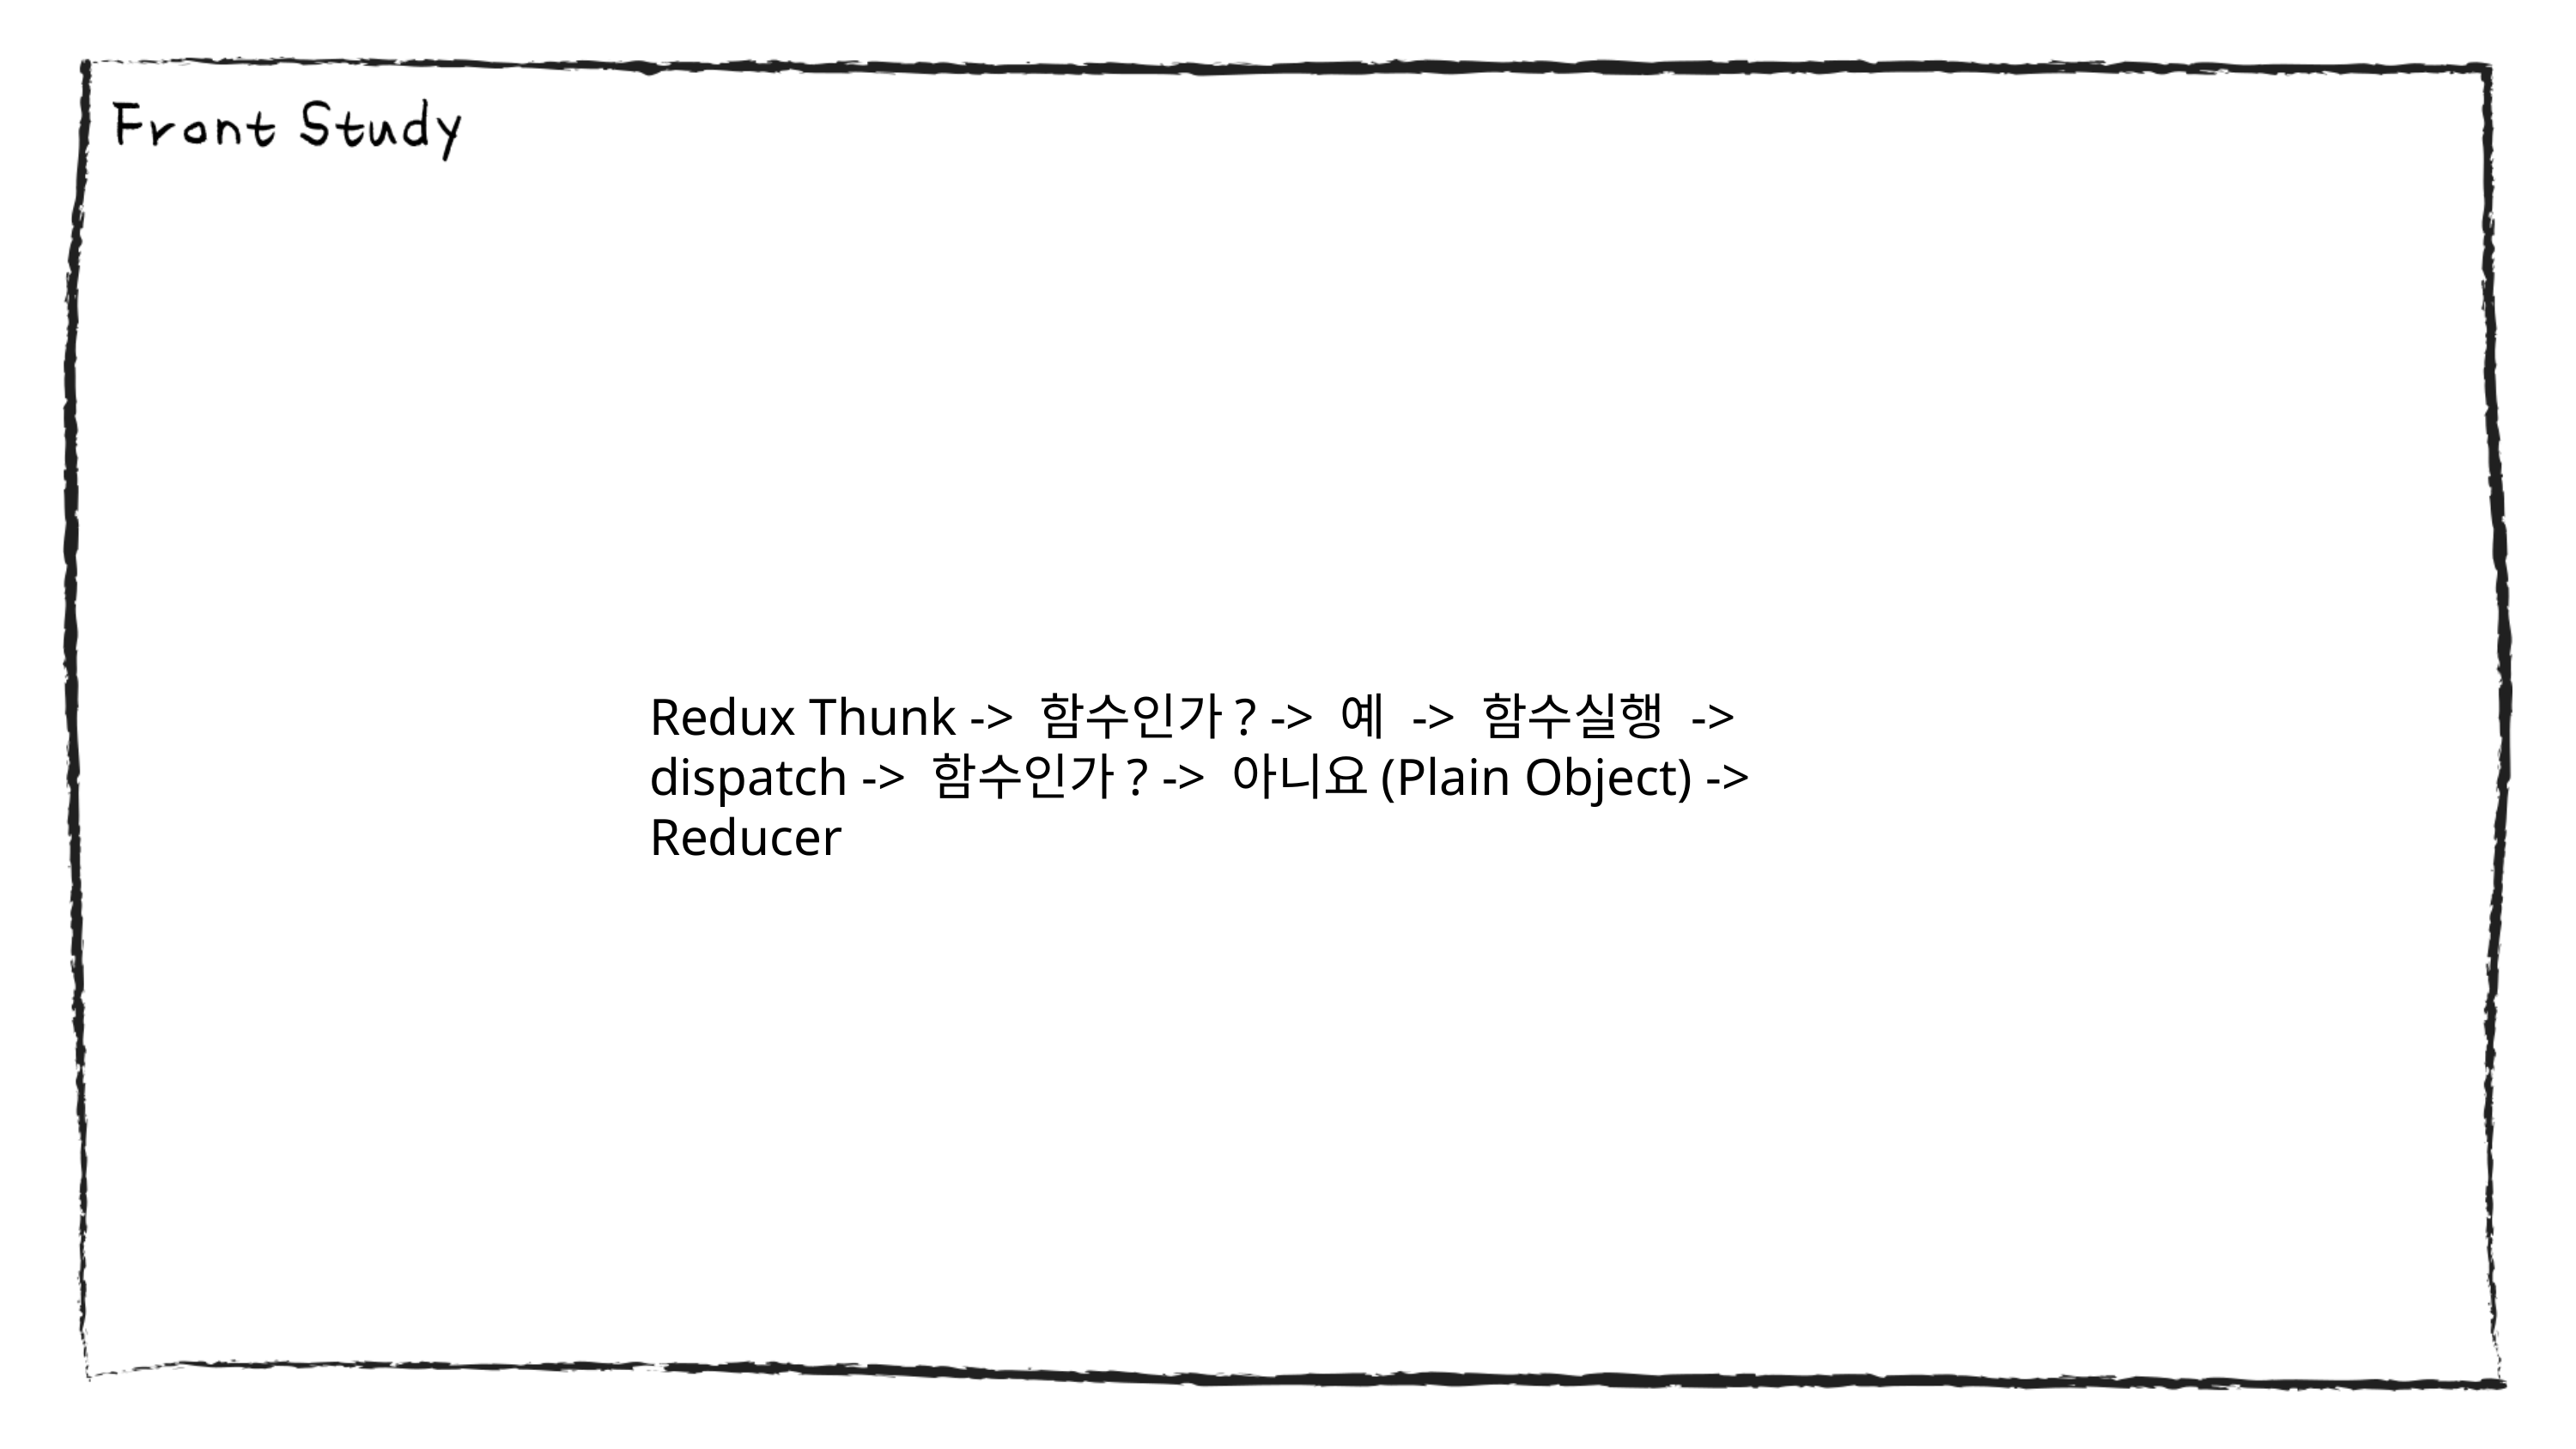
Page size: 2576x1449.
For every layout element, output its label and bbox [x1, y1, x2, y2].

picture [0, 70, 485, 193]
text_box [63, 56, 2513, 1392]
